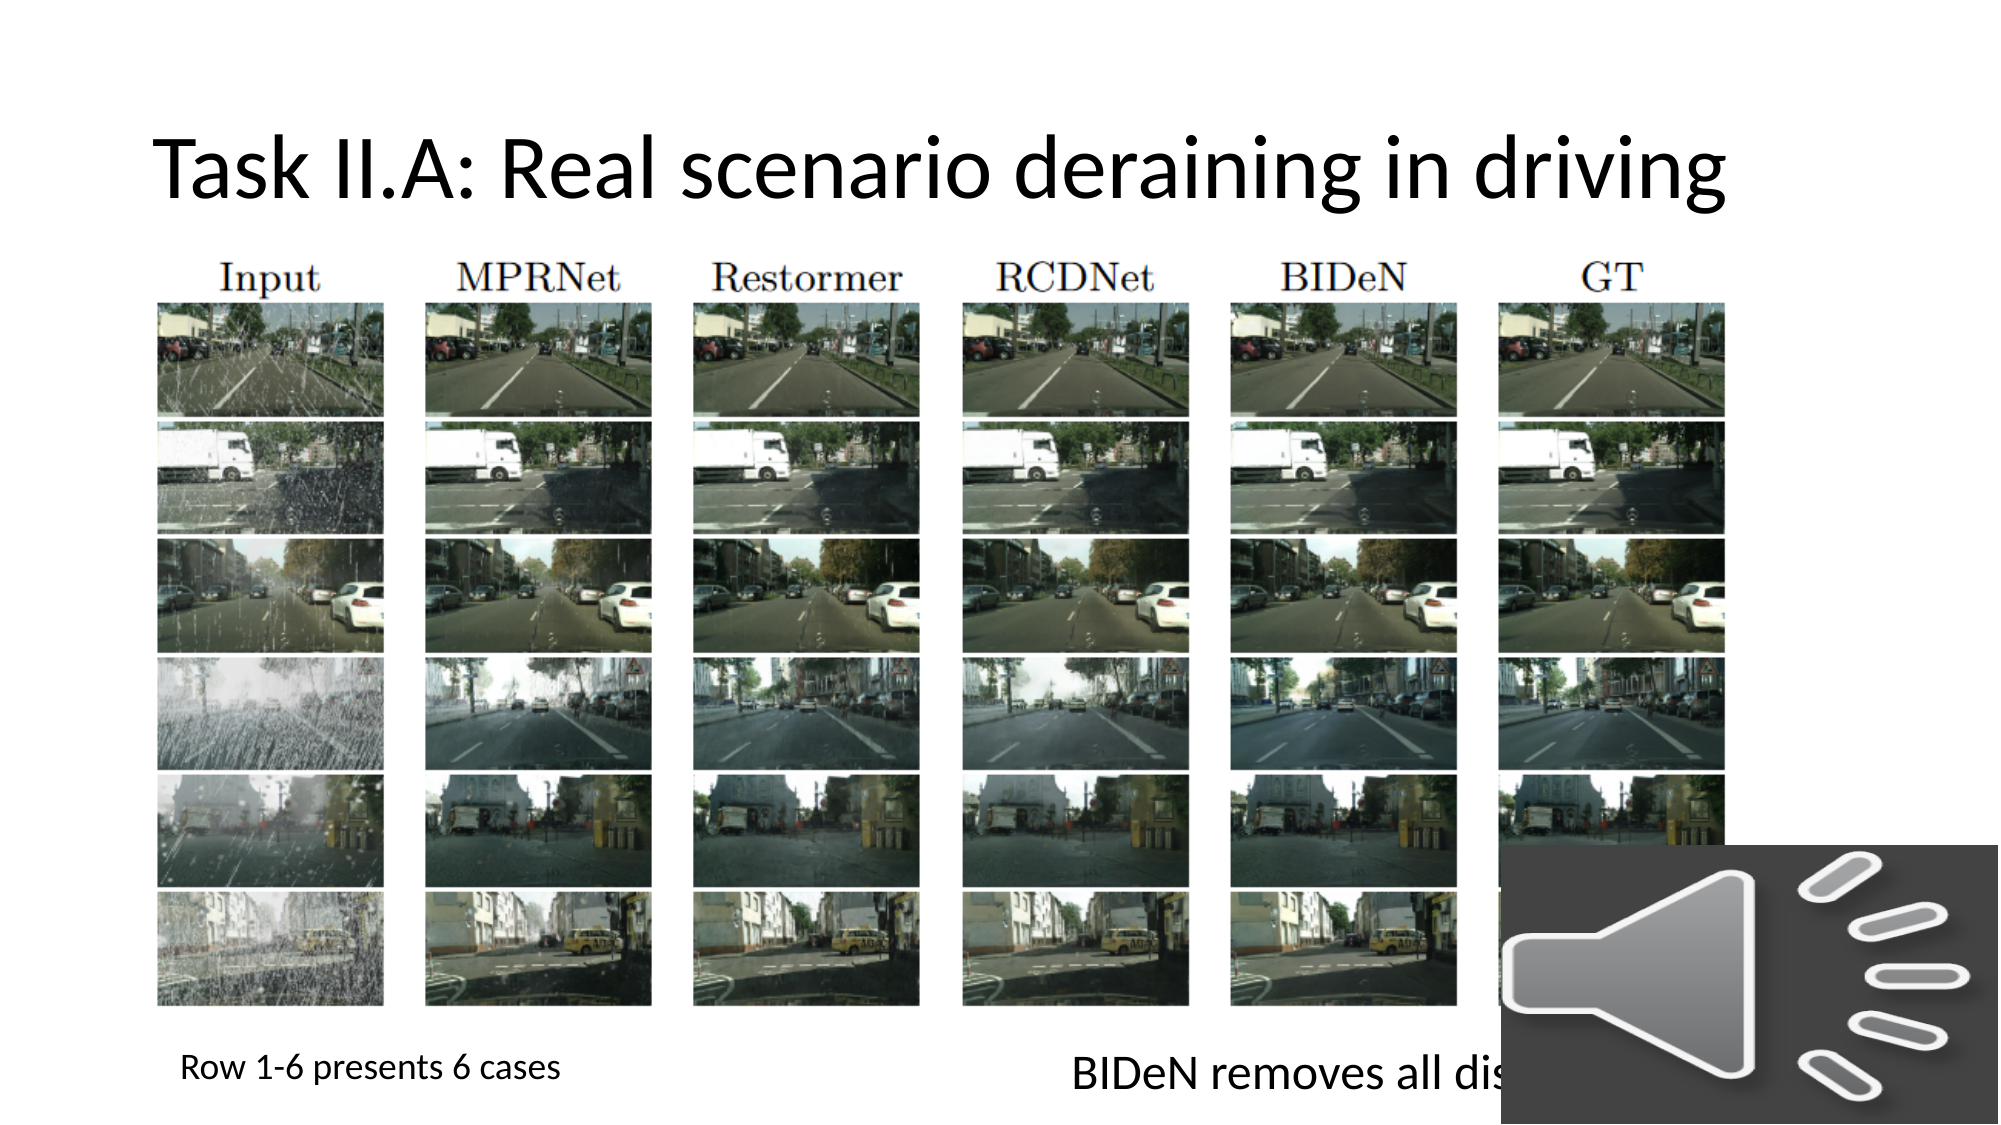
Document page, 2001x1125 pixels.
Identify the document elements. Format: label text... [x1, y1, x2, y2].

text_box BIDeN removes all distortions [1056, 1037, 1500, 1107]
title Task II.A: Real scenario deraining in driving [137, 59, 1863, 278]
text_box Row 1-6 presents 6 cases [165, 1037, 764, 1095]
picture [110, 226, 2000, 1125]
